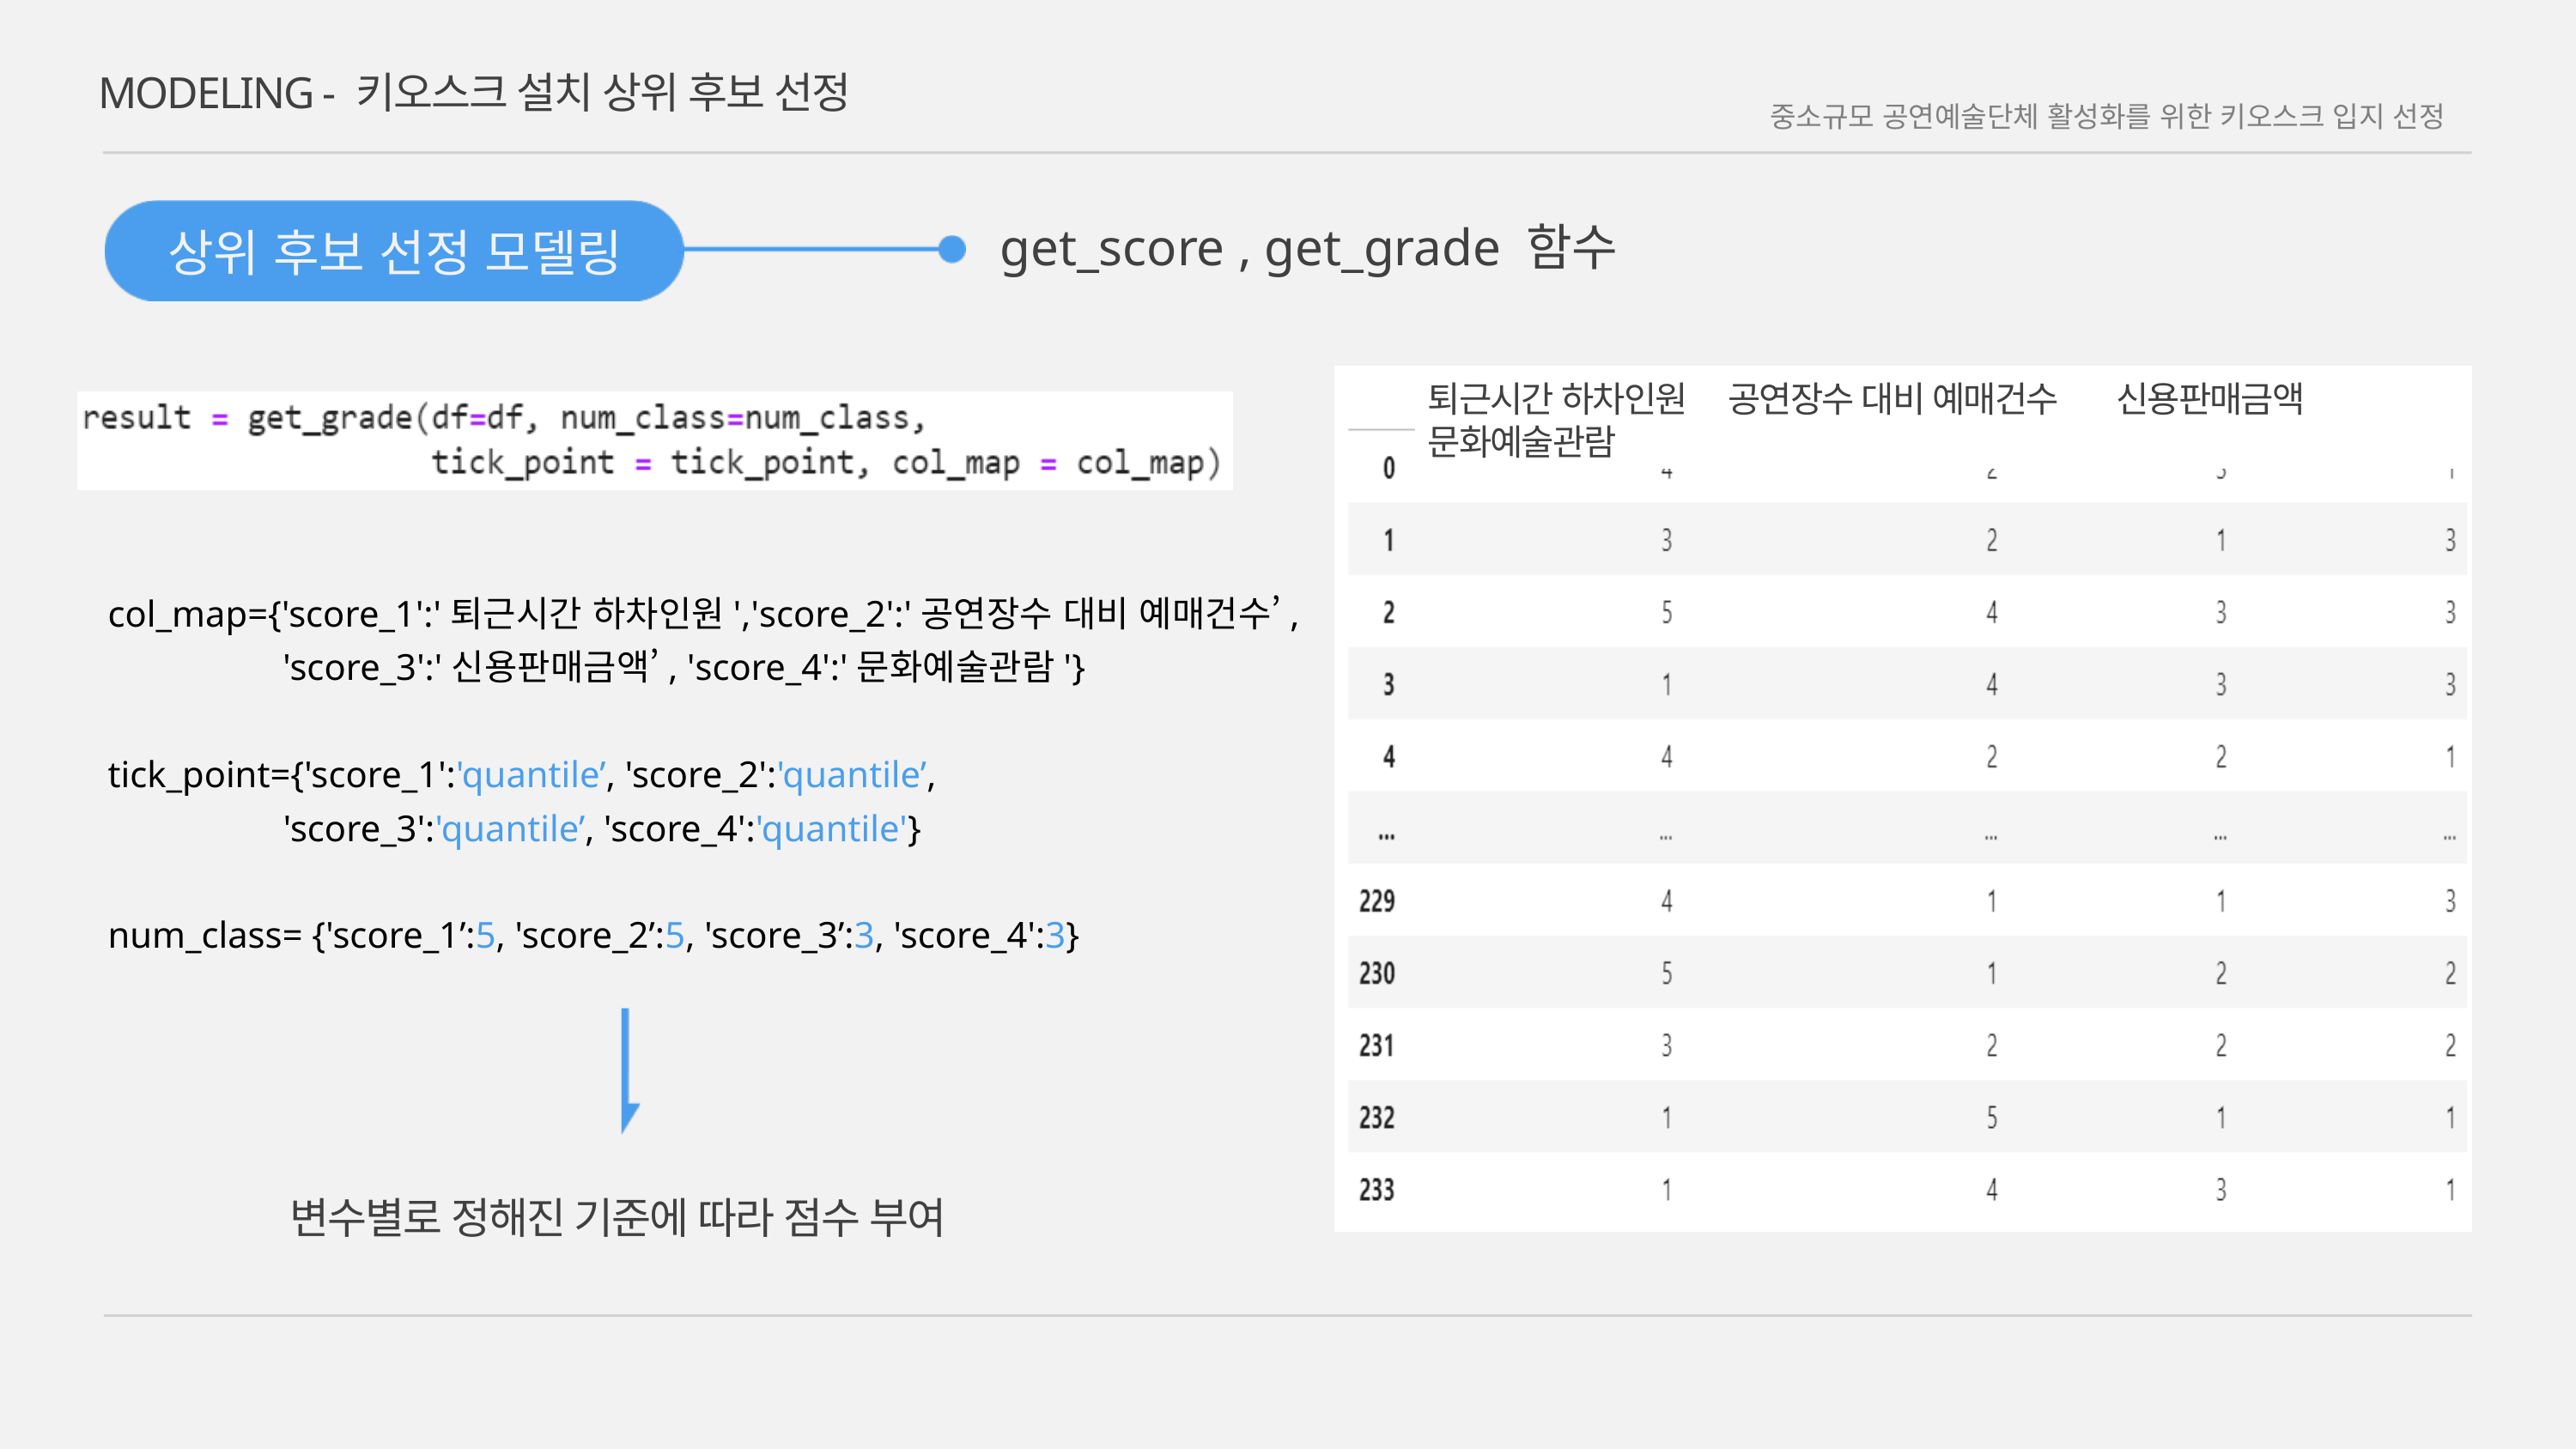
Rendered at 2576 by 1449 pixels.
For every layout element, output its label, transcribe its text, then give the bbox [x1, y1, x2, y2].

picture [1334, 366, 2472, 1232]
text_box 중소규모 공연예술단체 활성화를 위한 키오스크 입지 선정 [1757, 93, 2459, 140]
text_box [98, 200, 685, 306]
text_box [677, 235, 967, 264]
text_box [102, 1313, 2474, 1319]
text_box col_map={'score_1':'퇴근시간 하차인원','score_2':'공연장수 대비 예매건수’, 'score_3':'신용판매금액’, 'score_4':'문화예술관람'} tick_point={'score_1':'quantile’, 'score_2':'quantile’, 'score_3':'quantile’, 'score_4':'quantile'} num_class= {'score_1’:5, 'score_2’:5, 'score_3’:3, 'score_4':3} [94, 573, 1313, 962]
text_box MODELING - 키오스크 설치 상위 후보 선정 [85, 58, 1020, 132]
picture [567, 1009, 695, 1134]
text_box [101, 149, 2474, 155]
picture [77, 391, 1233, 491]
text_box get_score , get_grade 함수 [974, 209, 1631, 282]
text_box 변수별로 정해진 기준에 따라 점수 부여 [276, 1185, 981, 1250]
